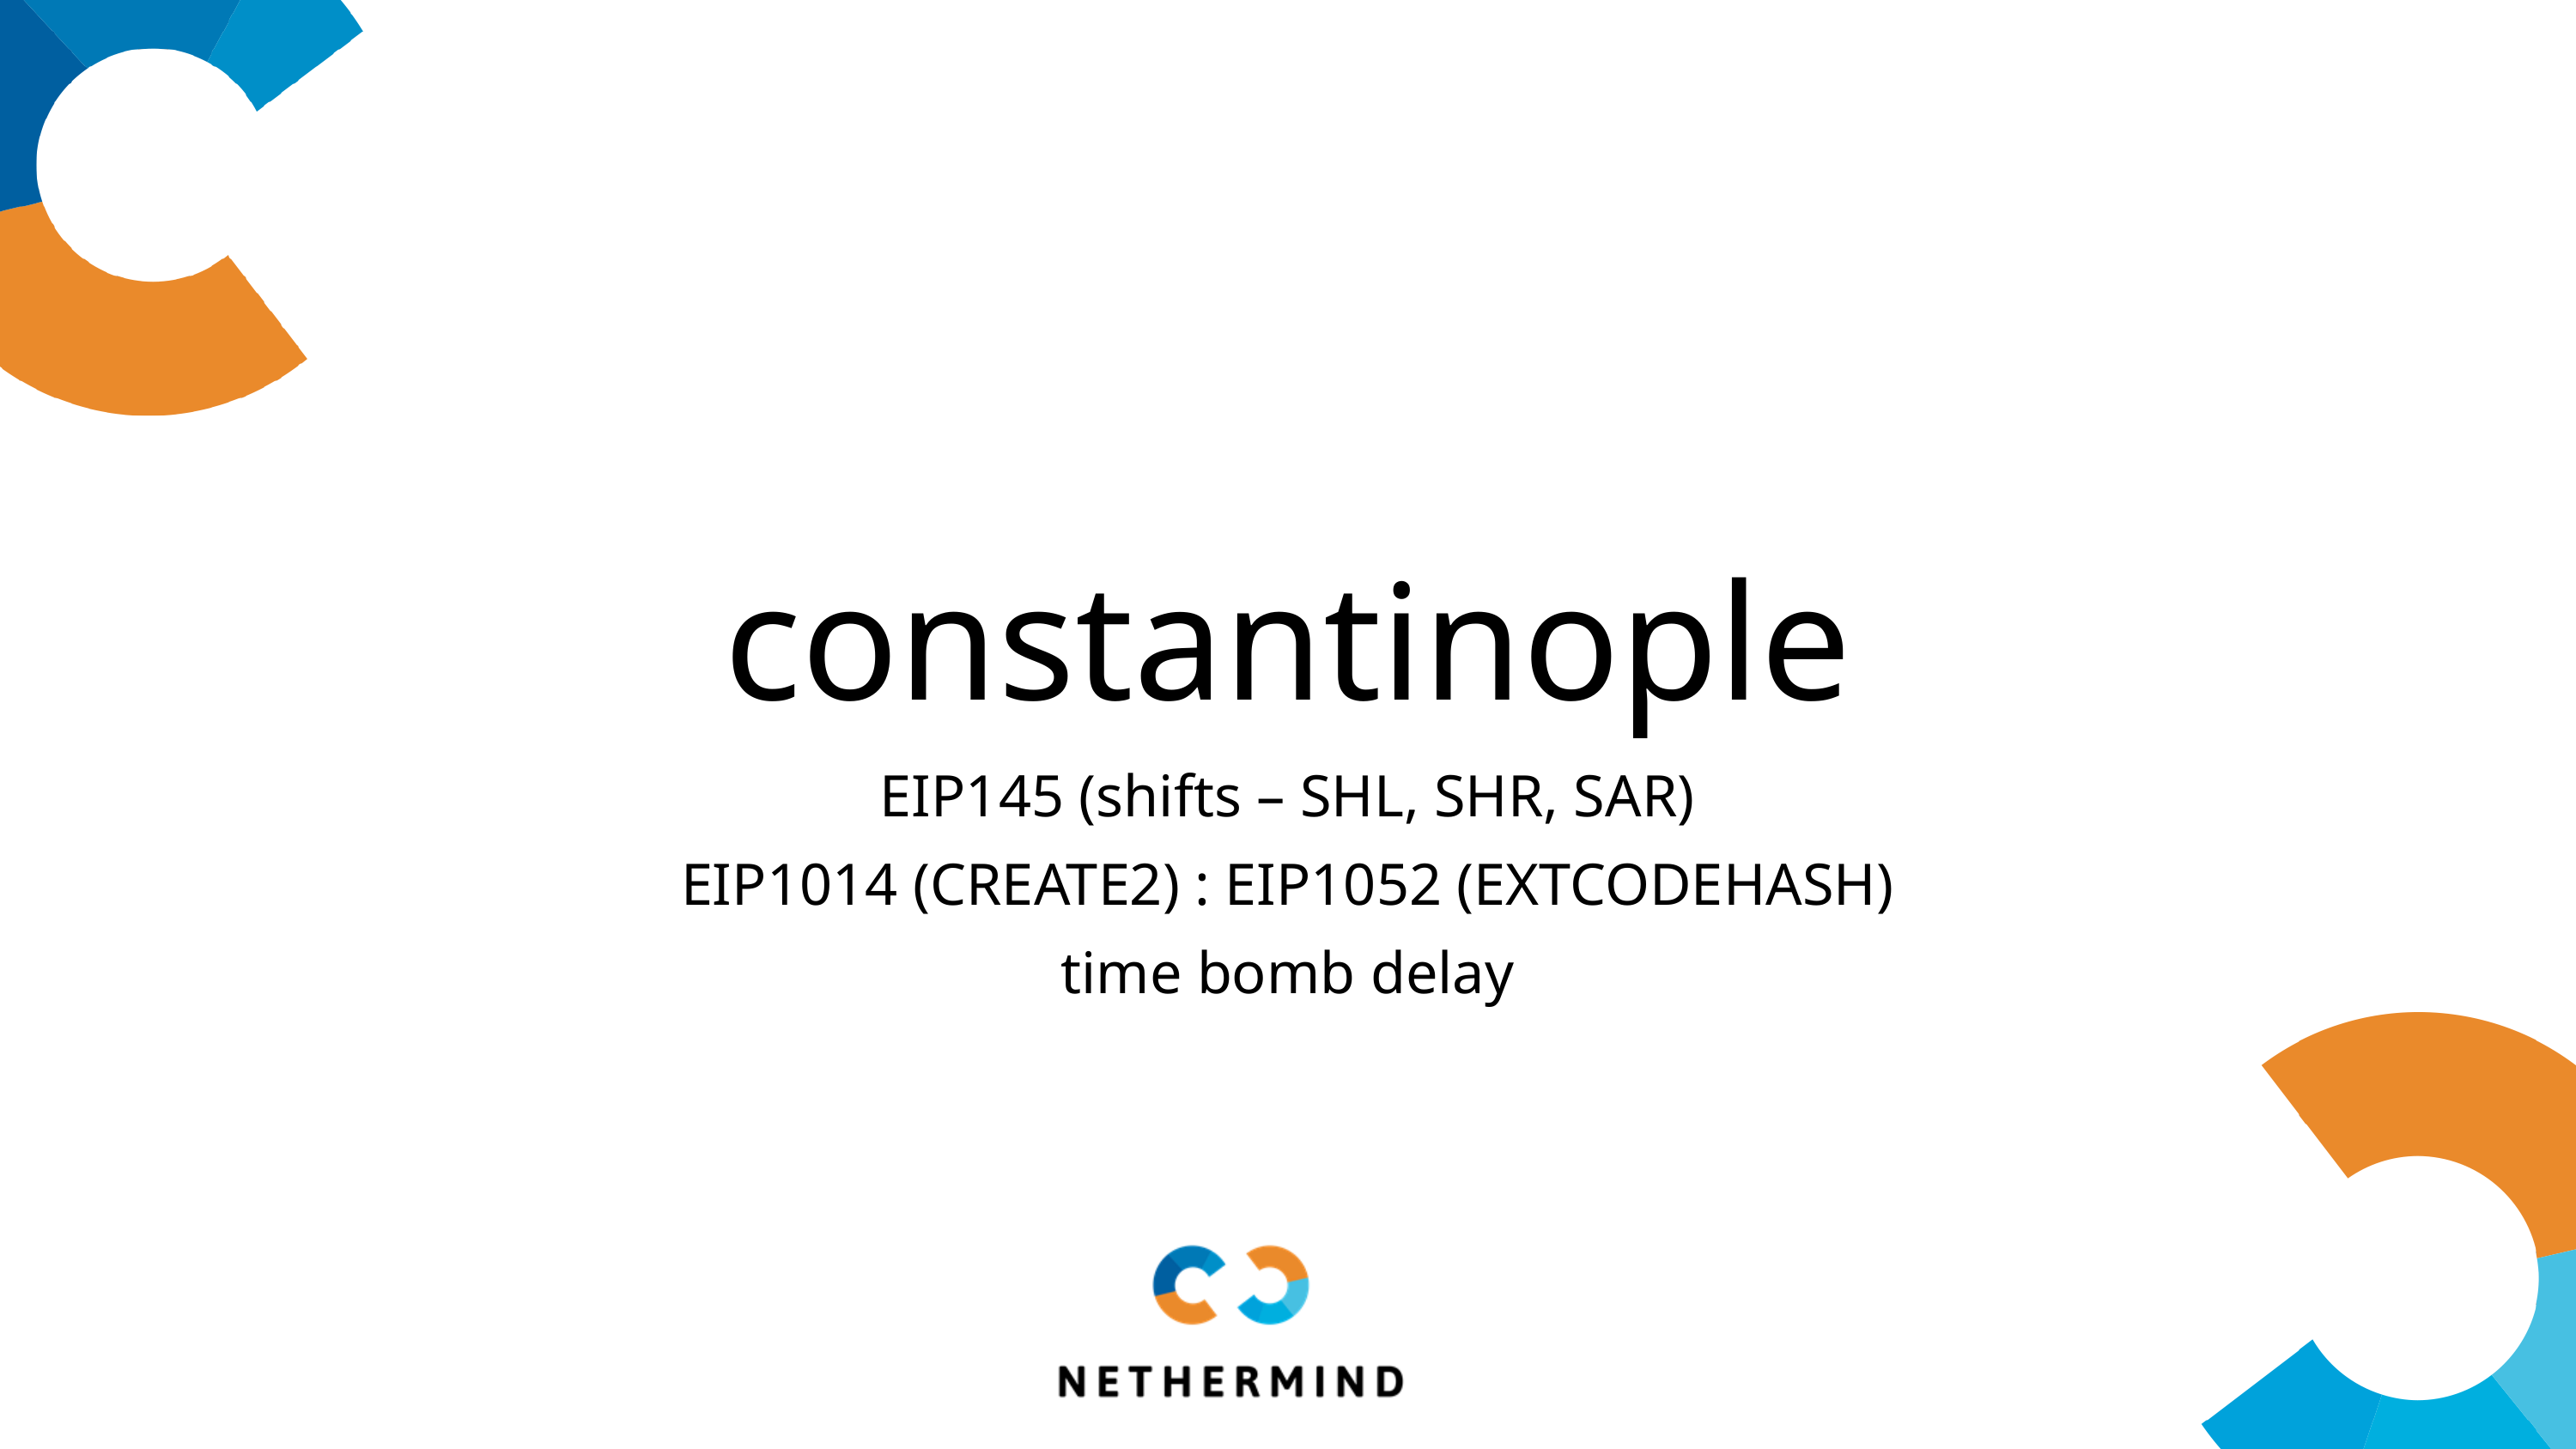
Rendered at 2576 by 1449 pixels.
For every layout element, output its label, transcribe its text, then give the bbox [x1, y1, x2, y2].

picture [0, 0, 456, 451]
title constantinople [322, 237, 2254, 742]
picture [2181, 976, 2576, 1449]
subtitle EIP145 (shifts – SHL, SHR, SAR) EIP1014 (CREATE2) : EIP1052 (EXTCODEHASH) time bomb delay [322, 761, 2254, 1111]
picture [1049, 1194, 1430, 1449]
